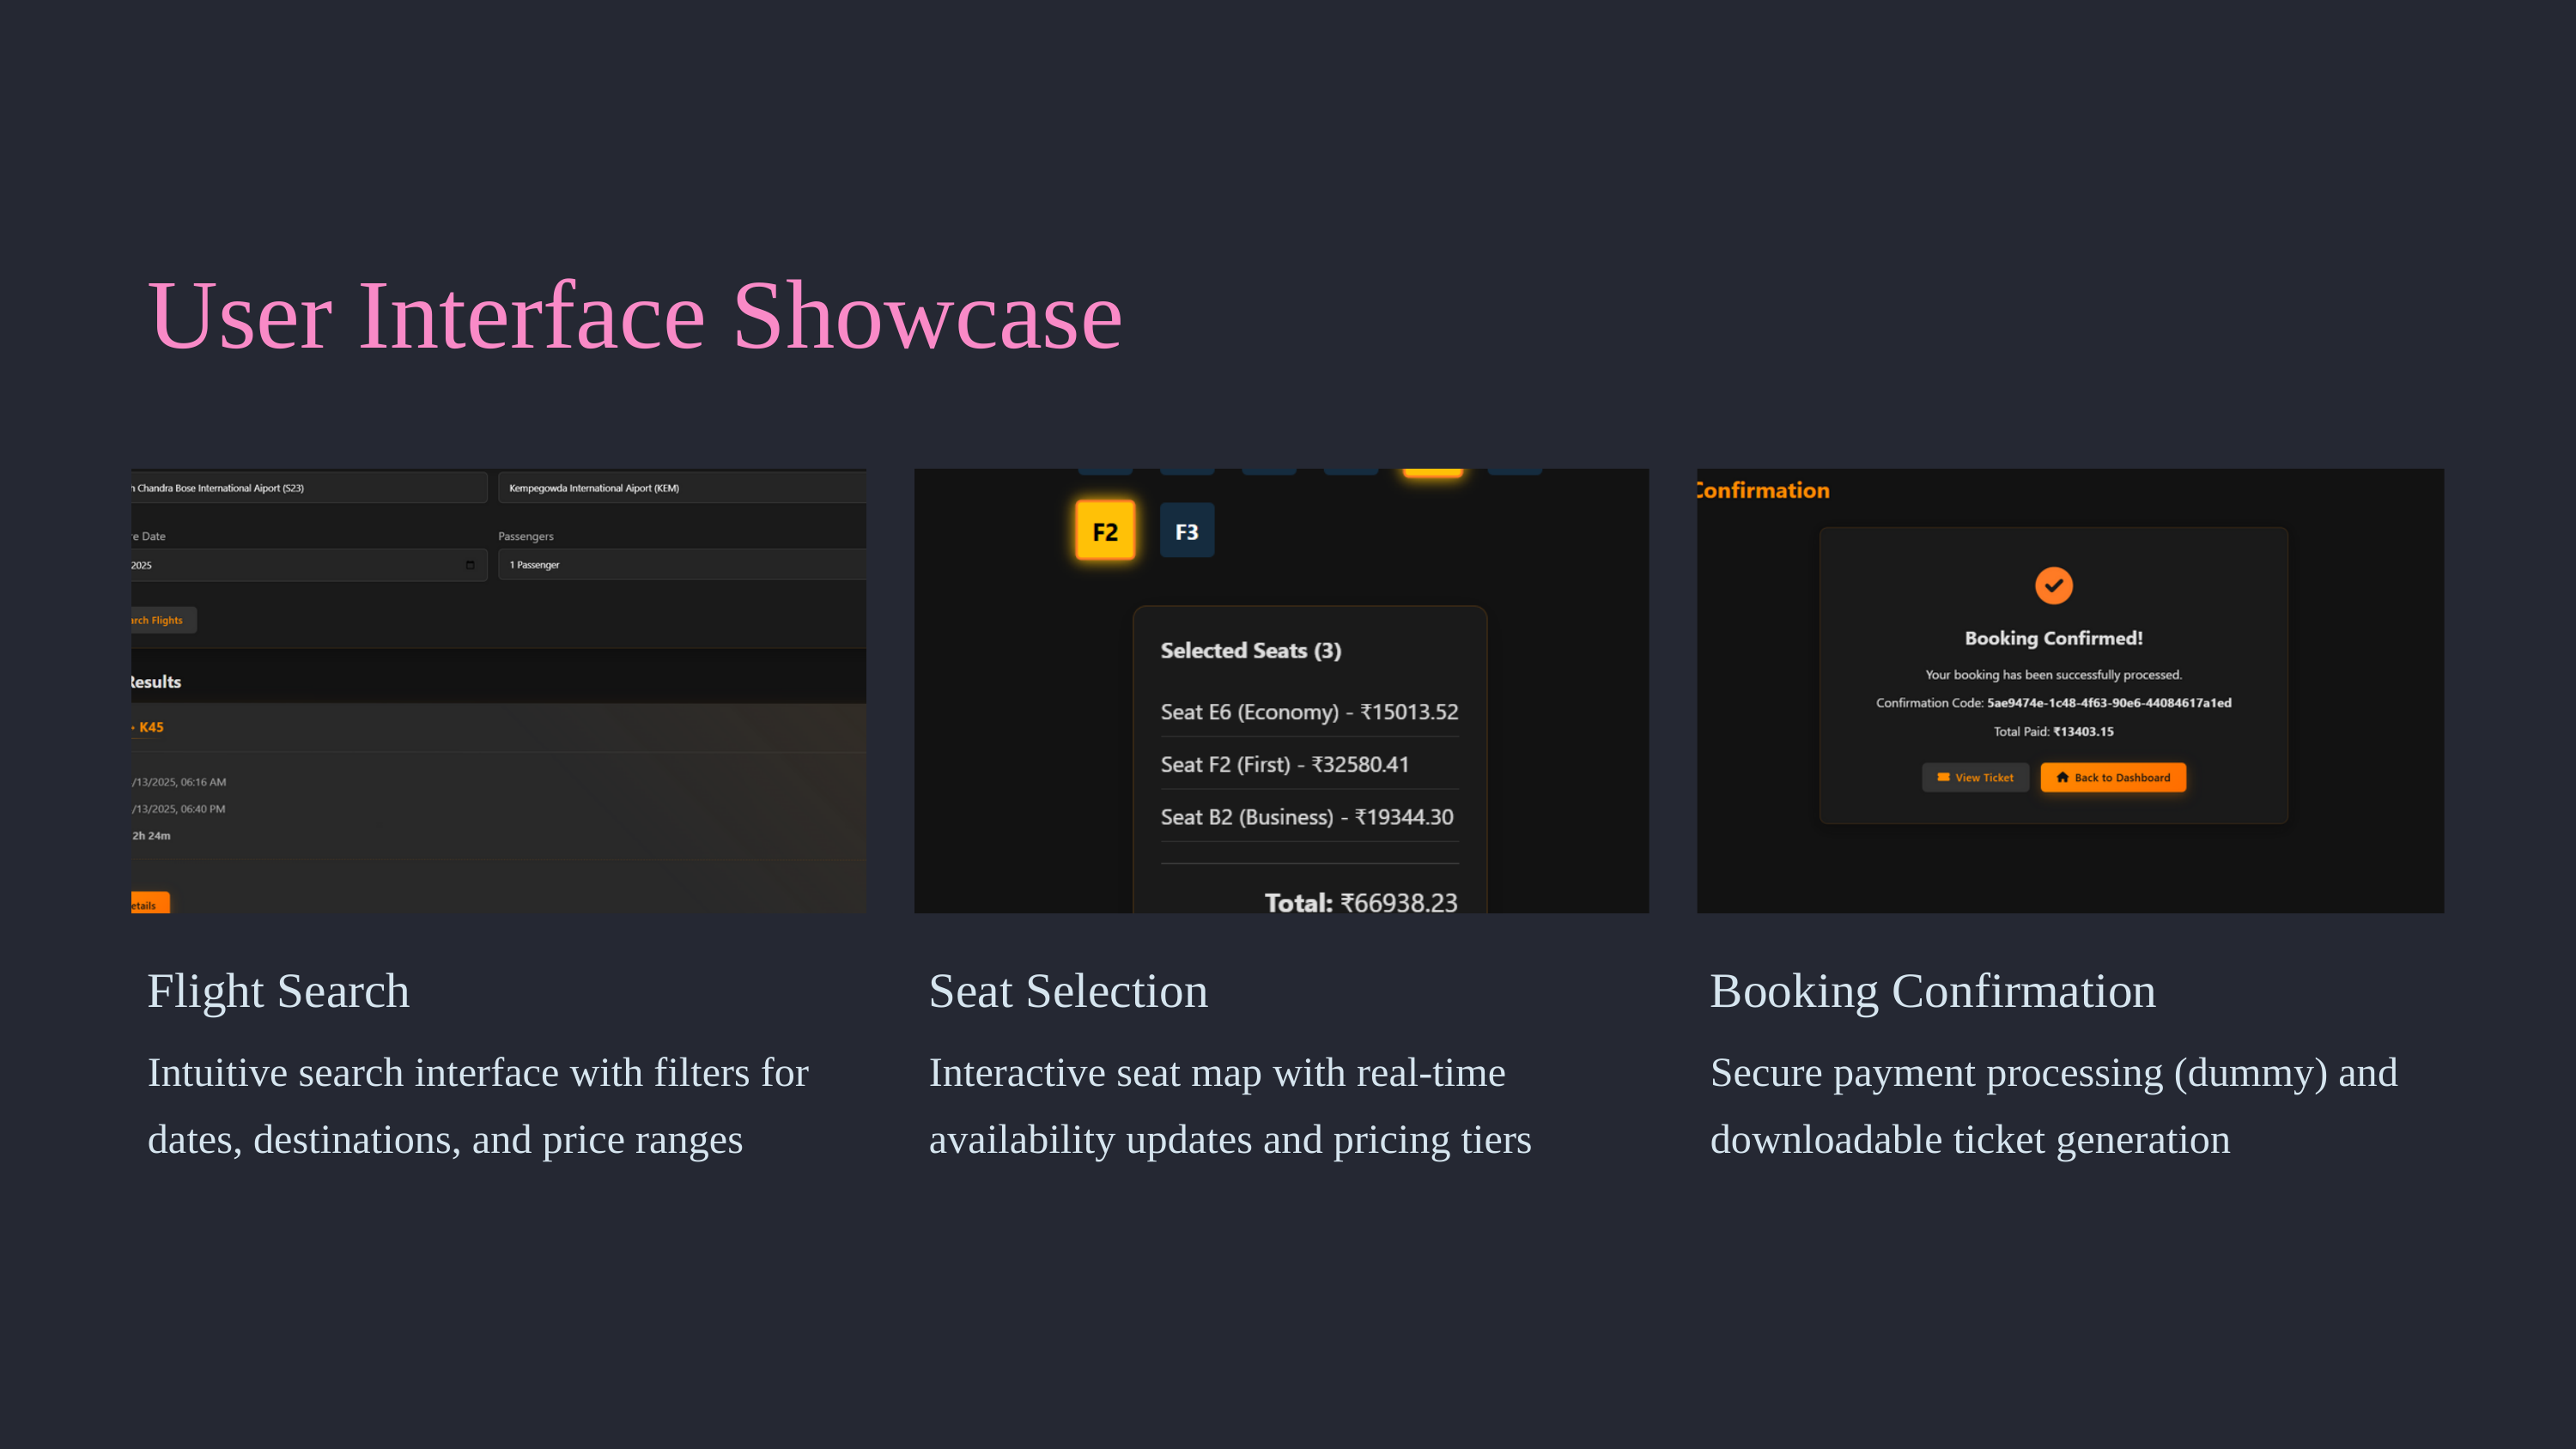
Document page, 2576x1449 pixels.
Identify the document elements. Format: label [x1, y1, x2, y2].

text_box [928, 963, 1425, 1028]
text_box [1710, 1042, 2429, 1188]
text_box [147, 963, 644, 1028]
text_box [147, 258, 1288, 385]
text_box [0, 0, 2576, 1449]
text_box [147, 1042, 866, 1188]
text_box [1710, 963, 2220, 1028]
text_box [928, 1042, 1648, 1188]
